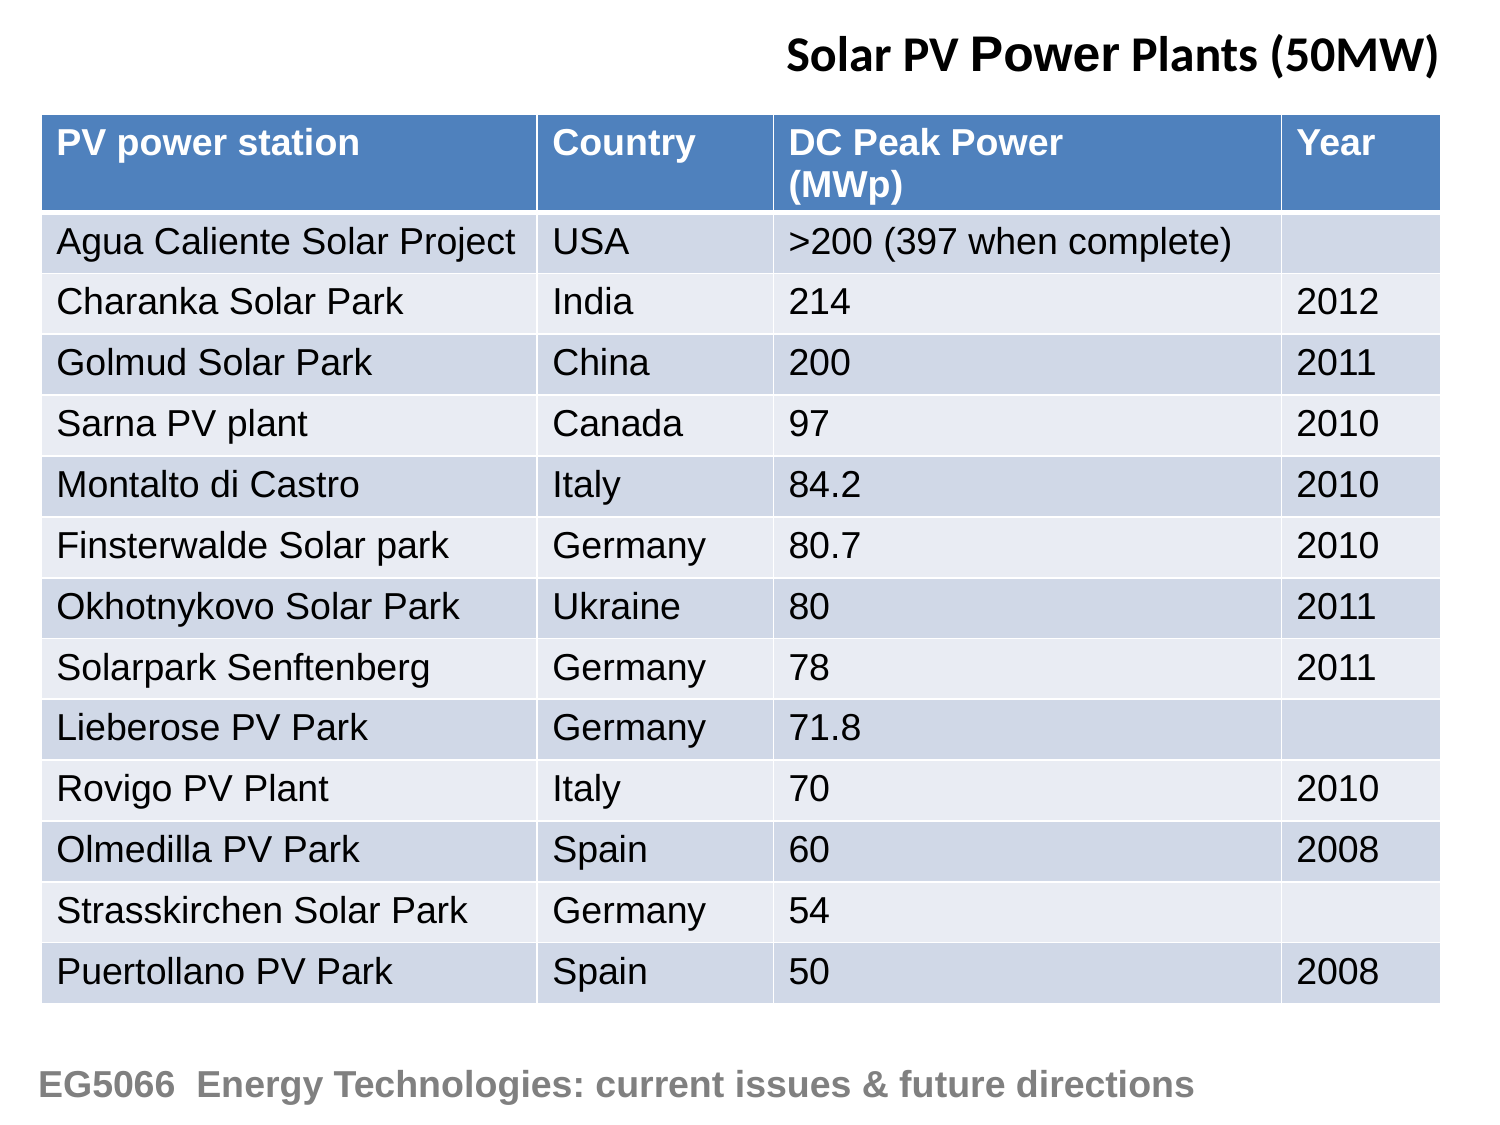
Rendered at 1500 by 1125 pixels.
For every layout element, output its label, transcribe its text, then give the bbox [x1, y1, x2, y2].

table_cell Sarna PV plant [42, 396, 536, 455]
table_cell 2010 [1282, 396, 1440, 455]
table_cell [1282, 215, 1440, 273]
table_cell Canada [538, 396, 773, 455]
table_cell 2011 [1282, 639, 1440, 698]
table_cell 54 [774, 883, 1281, 942]
table_cell Puertollano PV Park [42, 943, 536, 1003]
table_cell 2012 [1282, 274, 1440, 333]
table_cell Finsterwalde Solar park [42, 518, 536, 577]
table_cell [1282, 700, 1440, 759]
table_cell 200 [774, 335, 1281, 394]
table_cell Lieberose PV Park [42, 700, 536, 759]
table_cell Germany [538, 518, 773, 577]
table_cell Montalto di Castro [42, 457, 536, 516]
table_cell Strasskirchen Solar Park [42, 883, 536, 942]
table_cell 2011 [1282, 335, 1440, 394]
table_cell Charanka Solar Park [42, 274, 536, 333]
table_cell 2011 [1282, 579, 1440, 638]
table_cell Italy [538, 761, 773, 820]
table_cell 2008 [1282, 822, 1440, 881]
table_cell 2010 [1282, 457, 1440, 516]
table_cell Ukraine [538, 579, 773, 638]
table_cell Rovigo PV Plant [42, 761, 536, 820]
table_cell Olmedilla PV Park [42, 822, 536, 881]
table_cell Spain [538, 822, 773, 881]
table_cell 97 [774, 396, 1281, 455]
table_cell Solarpark Senftenberg [42, 639, 536, 698]
table_cell USA [538, 215, 773, 273]
table_cell India [538, 274, 773, 333]
table_cell Italy [538, 457, 773, 516]
table_cell 78 [774, 639, 1281, 698]
table_cell China [538, 335, 773, 394]
table_cell Germany [538, 639, 773, 698]
table_cell Germany [538, 700, 773, 759]
table_cell >200 (397 when complete) [774, 215, 1281, 273]
table_cell 2010 [1282, 518, 1440, 577]
table_cell 80.7 [774, 518, 1281, 577]
table_cell Agua Caliente Solar Project [42, 215, 536, 273]
table_cell 2010 [1282, 761, 1440, 820]
table_cell 50 [774, 943, 1281, 1003]
table_cell Golmud Solar Park [42, 335, 536, 394]
table_cell [1282, 883, 1440, 942]
table_cell Germany [538, 883, 773, 942]
table_header Country [538, 115, 773, 210]
table_cell 71.8 [774, 700, 1281, 759]
table_cell 80 [774, 579, 1281, 638]
table_cell Spain [538, 943, 773, 1003]
text_box Solar PV Power Plants (50MW) [771, 14, 1456, 89]
table_cell 70 [774, 761, 1281, 820]
table_cell 2008 [1282, 943, 1440, 1003]
table_header PV power station [42, 115, 536, 210]
table_cell 84.2 [774, 457, 1281, 516]
table_cell 60 [774, 822, 1281, 881]
table_header Year [1282, 115, 1440, 210]
table_header DC Peak Power (MWp) [774, 115, 1281, 210]
text_box EG5066 Energy Technologies: current issues & future directions [23, 1052, 1313, 1113]
table_cell 214 [774, 274, 1281, 333]
table_cell Okhotnykovo Solar Park [42, 579, 536, 638]
